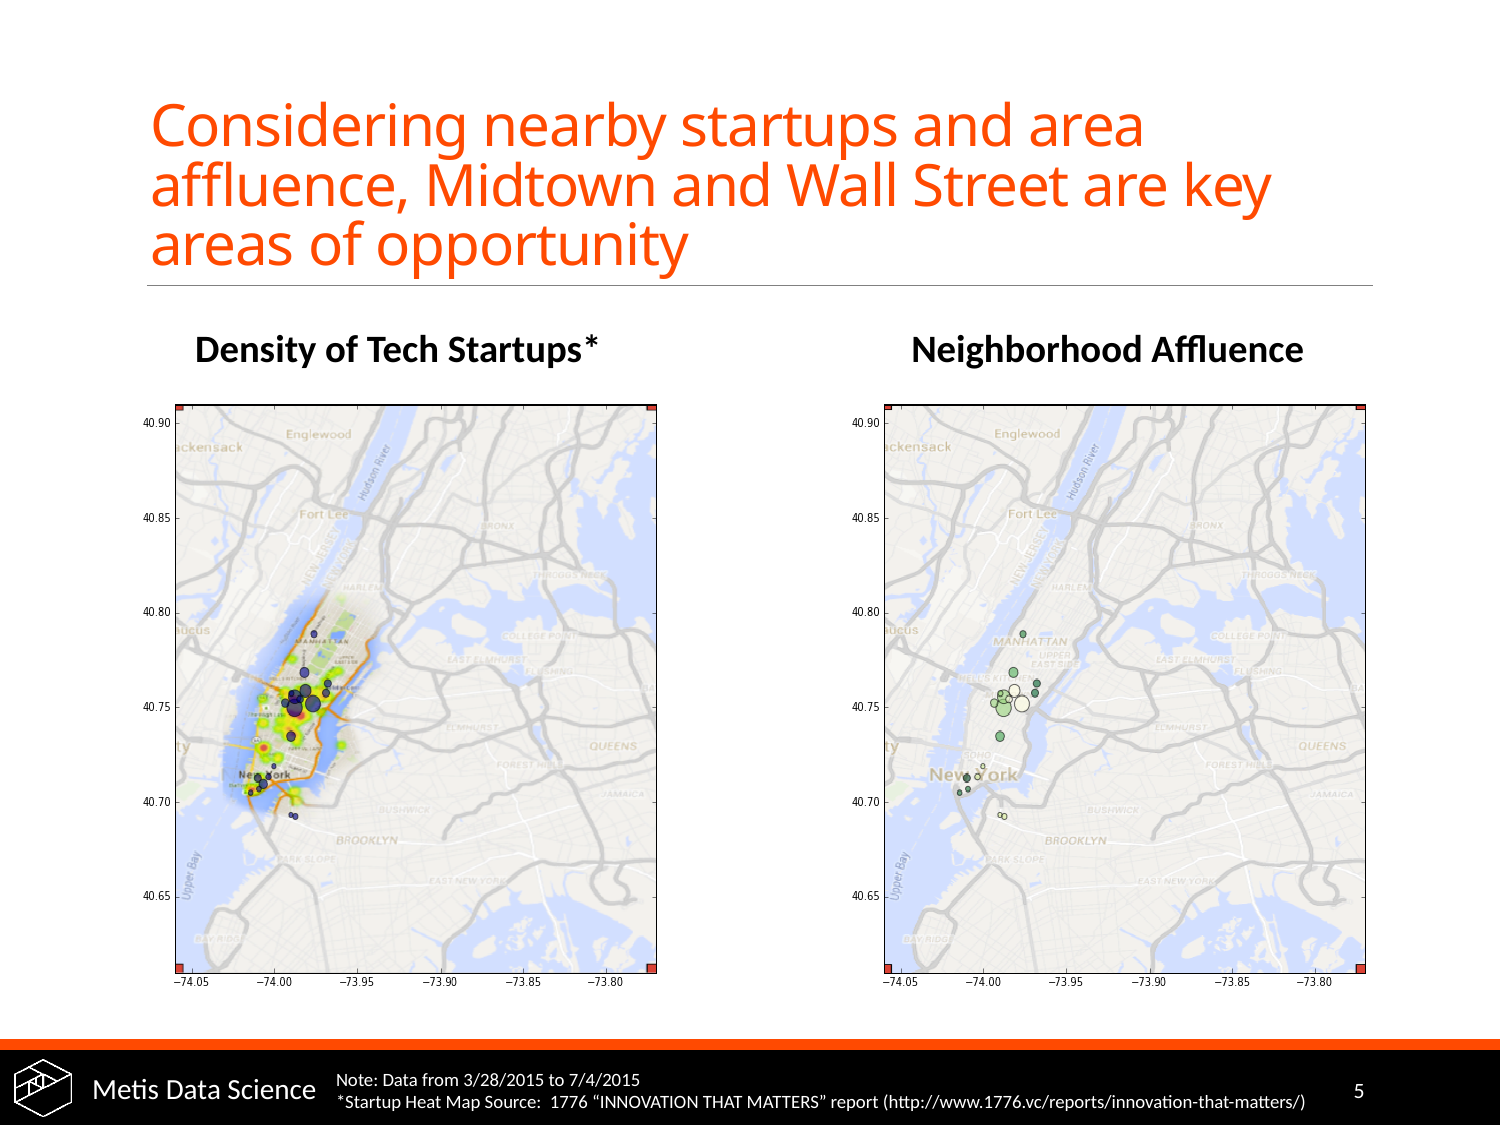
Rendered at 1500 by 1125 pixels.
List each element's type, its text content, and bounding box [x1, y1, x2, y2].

text_box Density of Tech Startups* [134, 316, 663, 378]
footer Note: Data from 3/28/2015 to 7/4/2015 *Startup Heat Map Source: 1776 “Innovation That Matters” report (http://www.1776.vc/reports/innovation-that-matters/) [320, 1059, 1349, 1120]
slide_number 5 [1349, 1059, 1380, 1120]
text_box Neighborhood Affluence [843, 316, 1373, 378]
picture [135, 397, 662, 997]
title Considering nearby startups and area affluence, Midtown and Wall Street are key areas of opportunity [135, 47, 1373, 285]
picture [844, 397, 1372, 997]
